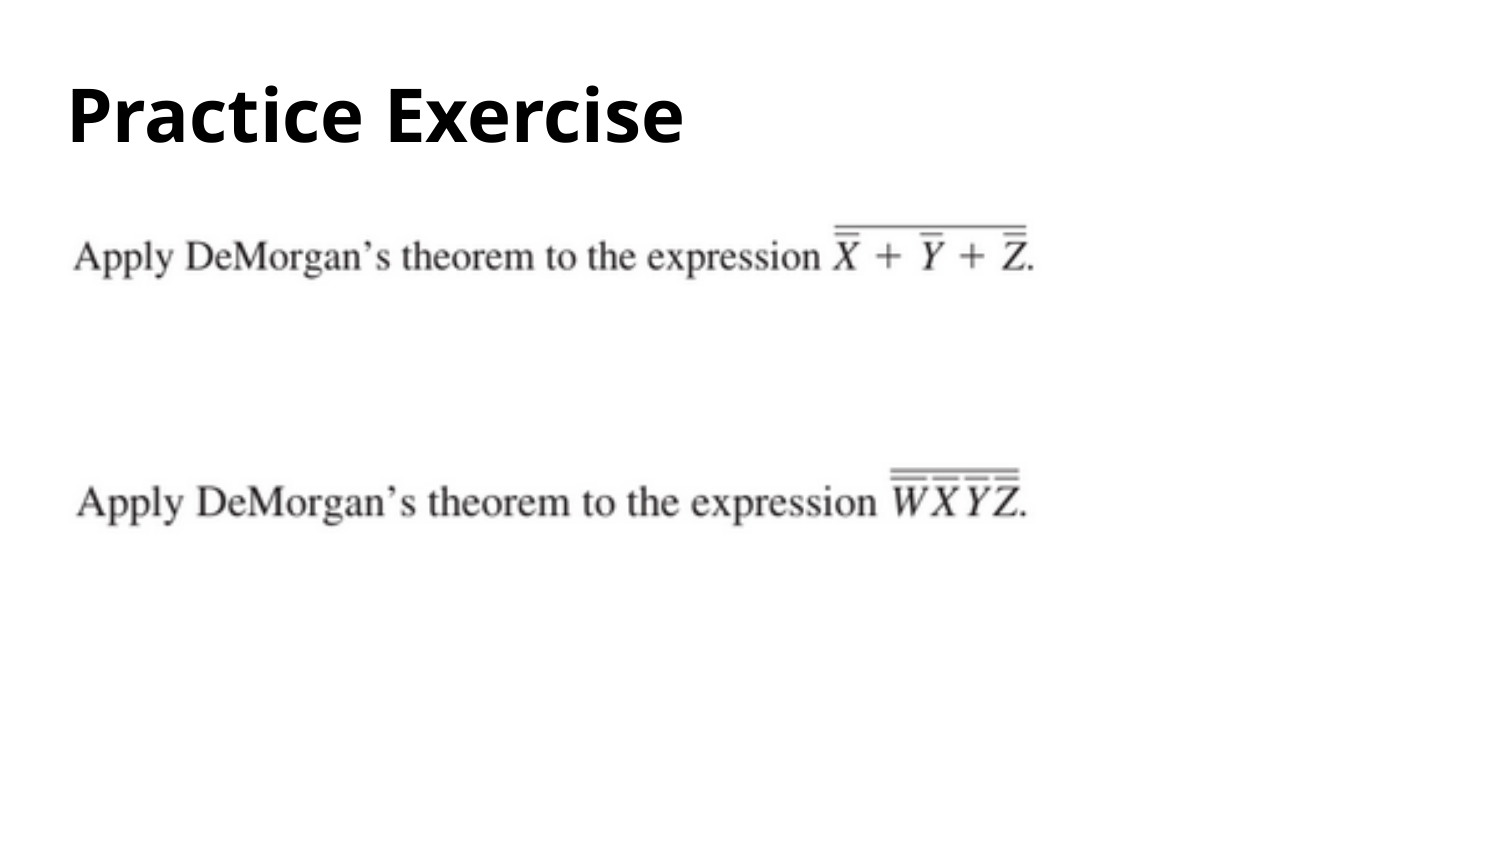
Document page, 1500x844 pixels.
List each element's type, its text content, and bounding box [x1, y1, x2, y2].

picture [67, 219, 1043, 290]
picture [67, 461, 1043, 554]
title Practice Exercise [51, 48, 1449, 180]
